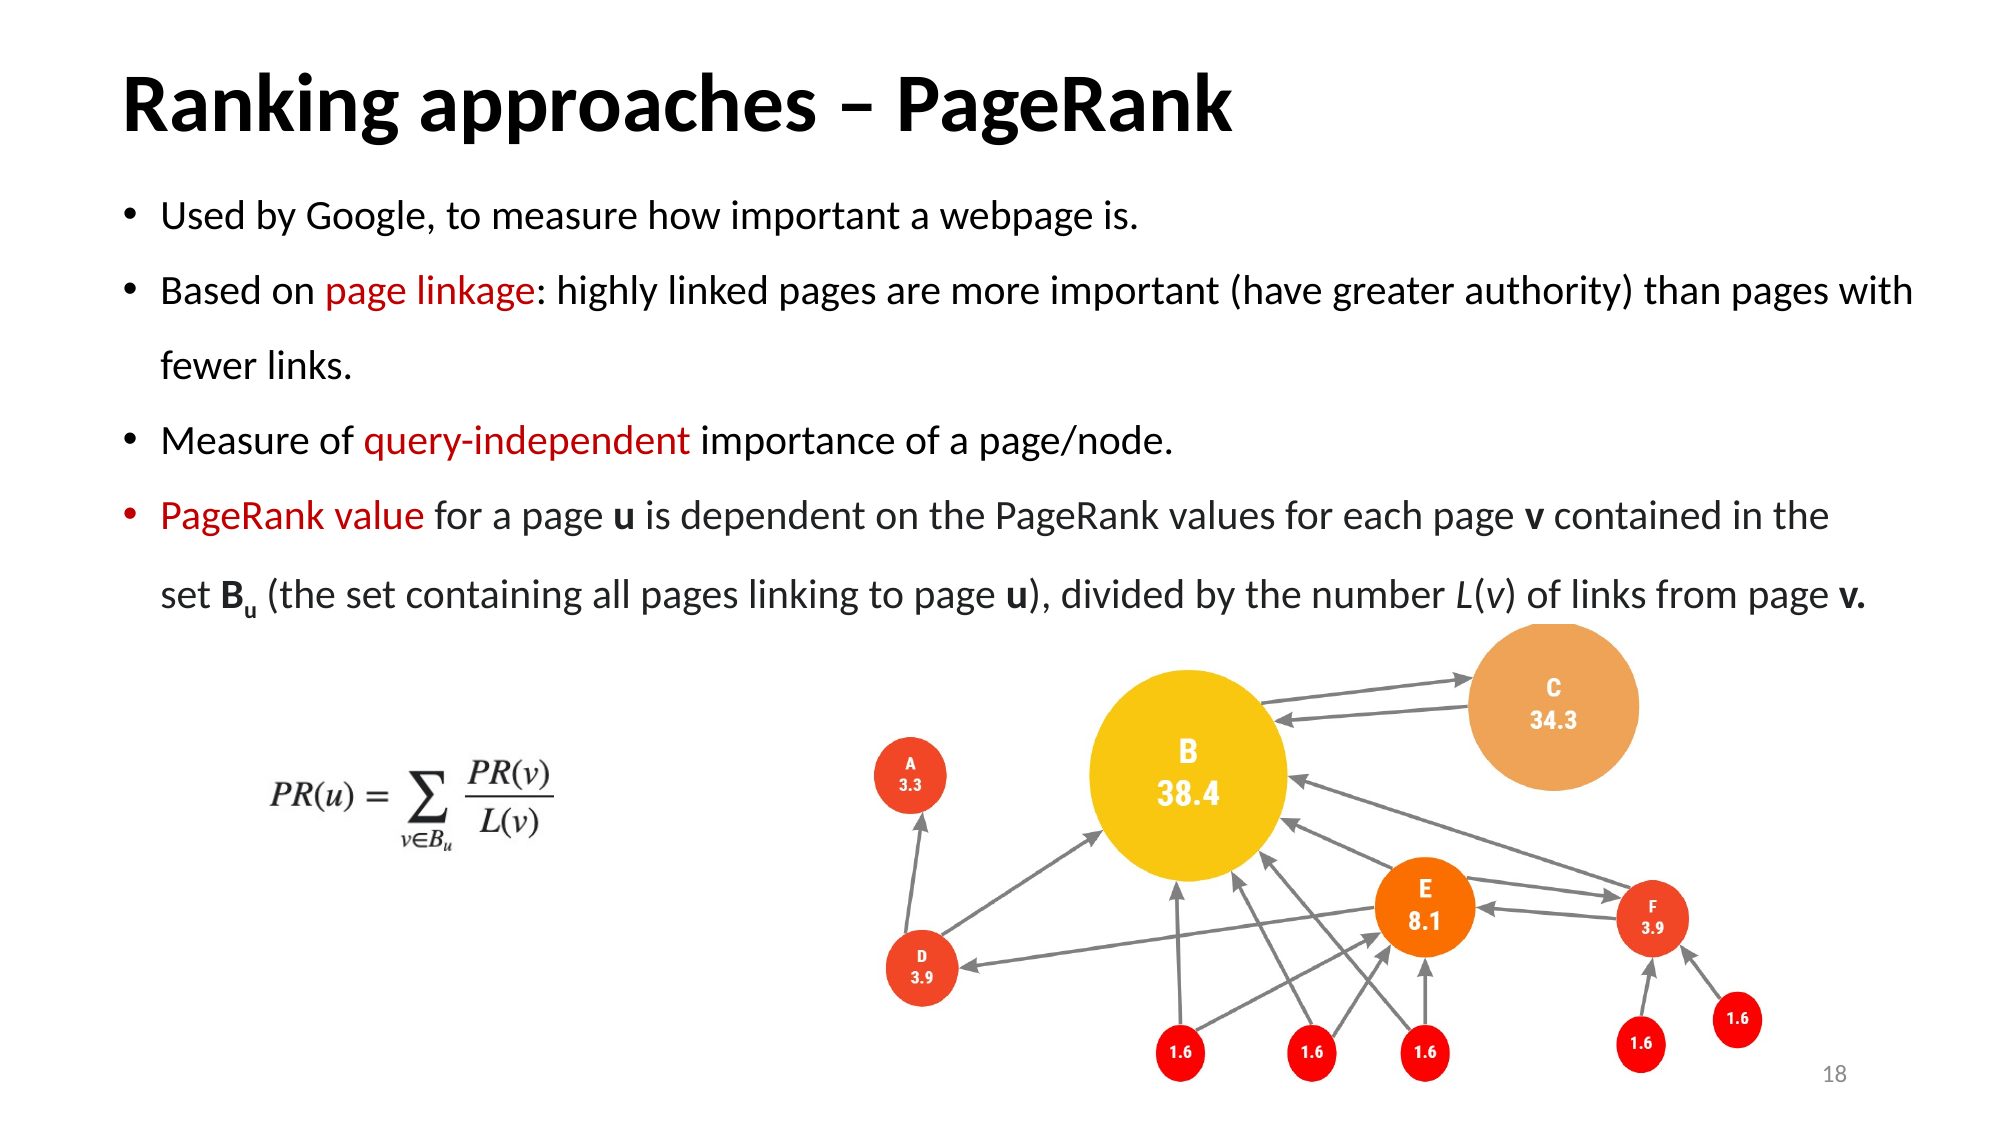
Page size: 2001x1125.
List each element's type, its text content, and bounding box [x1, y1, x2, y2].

picture [832, 624, 1787, 1085]
picture [242, 744, 554, 855]
slide_number 18 [1412, 1042, 1863, 1103]
title Ranking approaches – PageRank [107, 0, 1957, 155]
text_box Used by Google, to measure how important a webpage is. Based on page linkage: highly linked pages are more important (have greater authority) than pages with fewer links. Measure of query-independent importance of a page/node. PageRank value for a page u is dependent on the PageRank values for each page v contained in the set Bu (the set containing all pages linking to page u), divided by the number L(v) of links from page v. [107, 155, 1977, 925]
